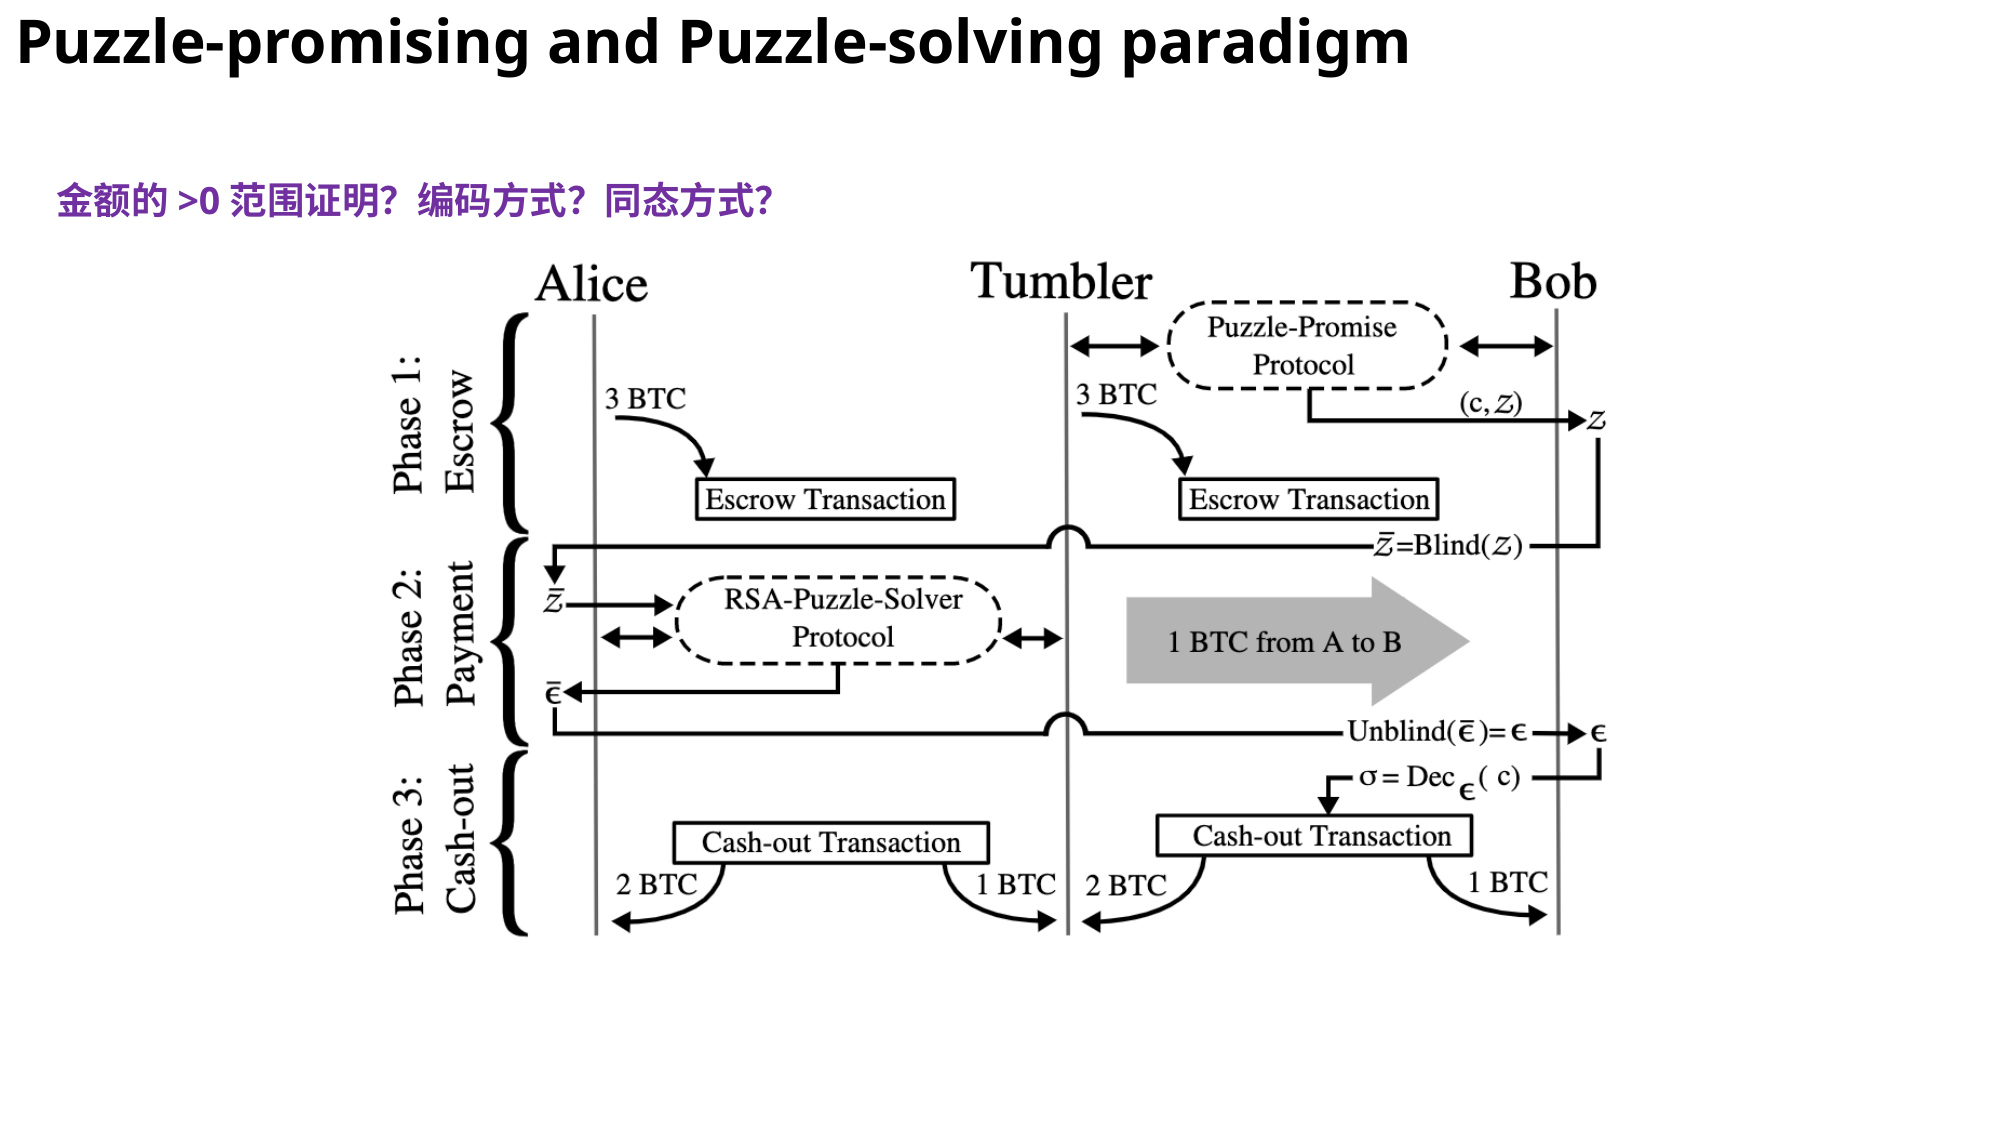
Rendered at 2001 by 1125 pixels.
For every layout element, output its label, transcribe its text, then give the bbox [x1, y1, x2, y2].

picture [354, 229, 1645, 969]
text_box 金额的>0范围证明？编码方式？同态方式？ [41, 169, 807, 230]
title Puzzle-promising and Puzzle-solving paradigm [0, 0, 2000, 85]
